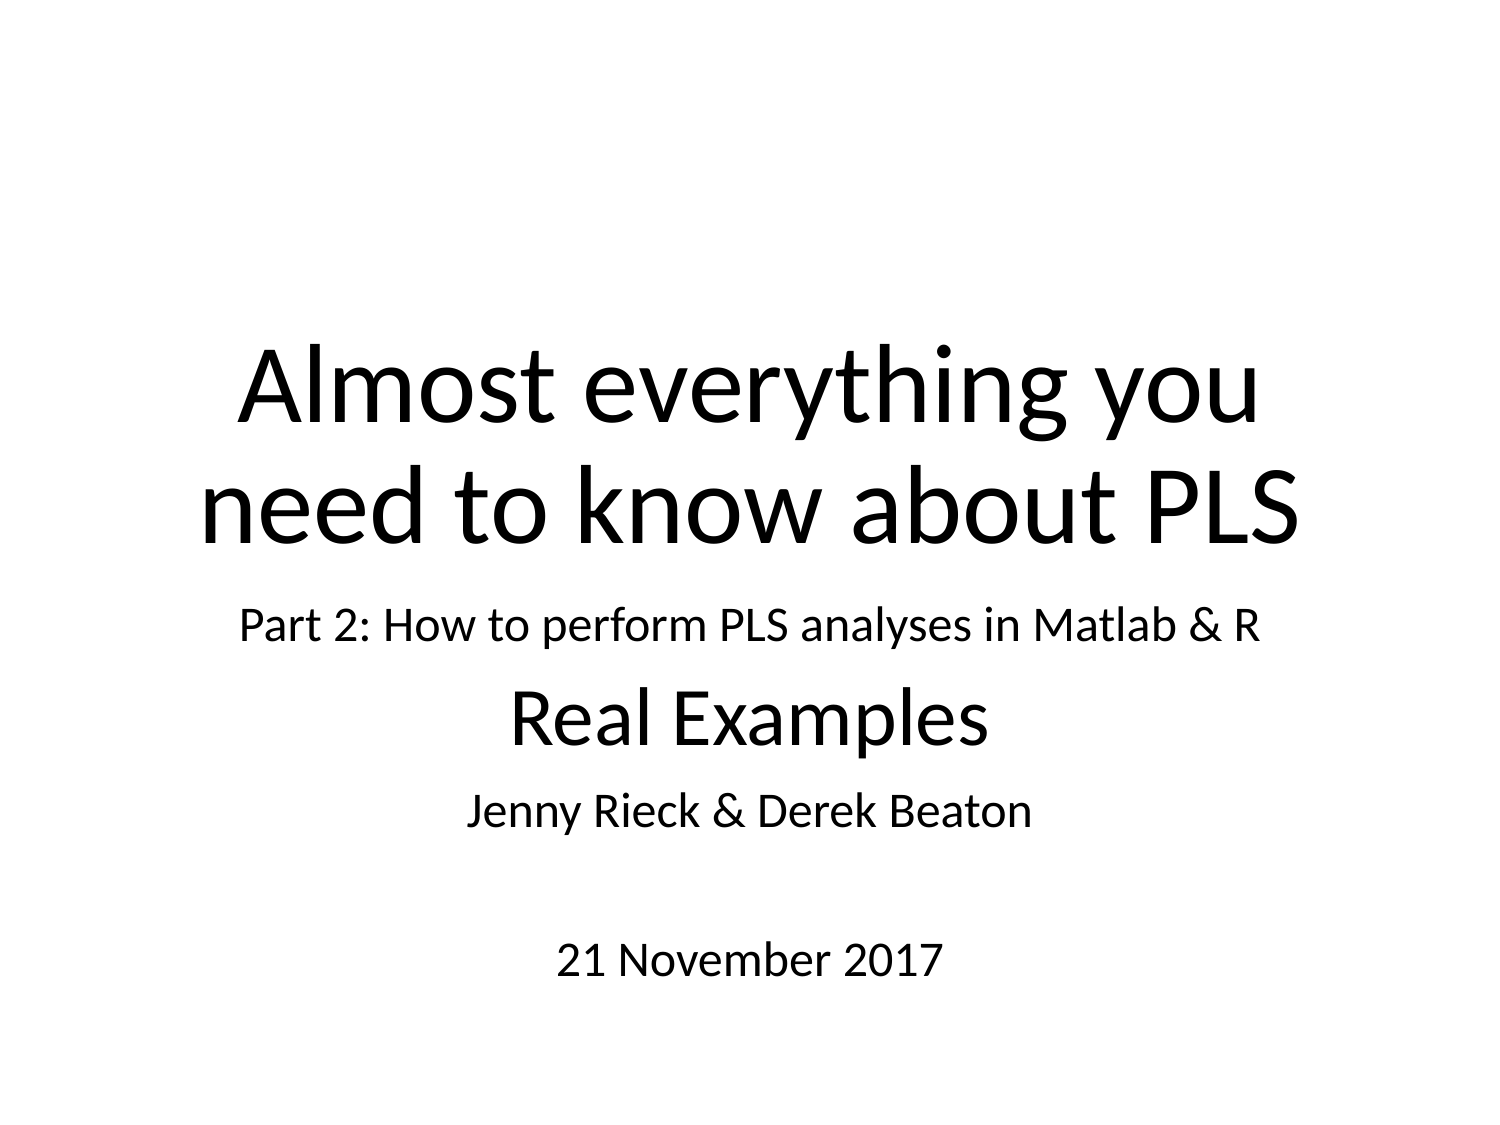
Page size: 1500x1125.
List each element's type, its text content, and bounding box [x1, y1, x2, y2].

subtitle Part 2: How to perform PLS analyses in Matlab & R Real Examples Jenny Rieck & Derek Beaton 21 November 2017 [187, 590, 1313, 863]
title Almost everything you need to know about PLS [112, 184, 1388, 576]
